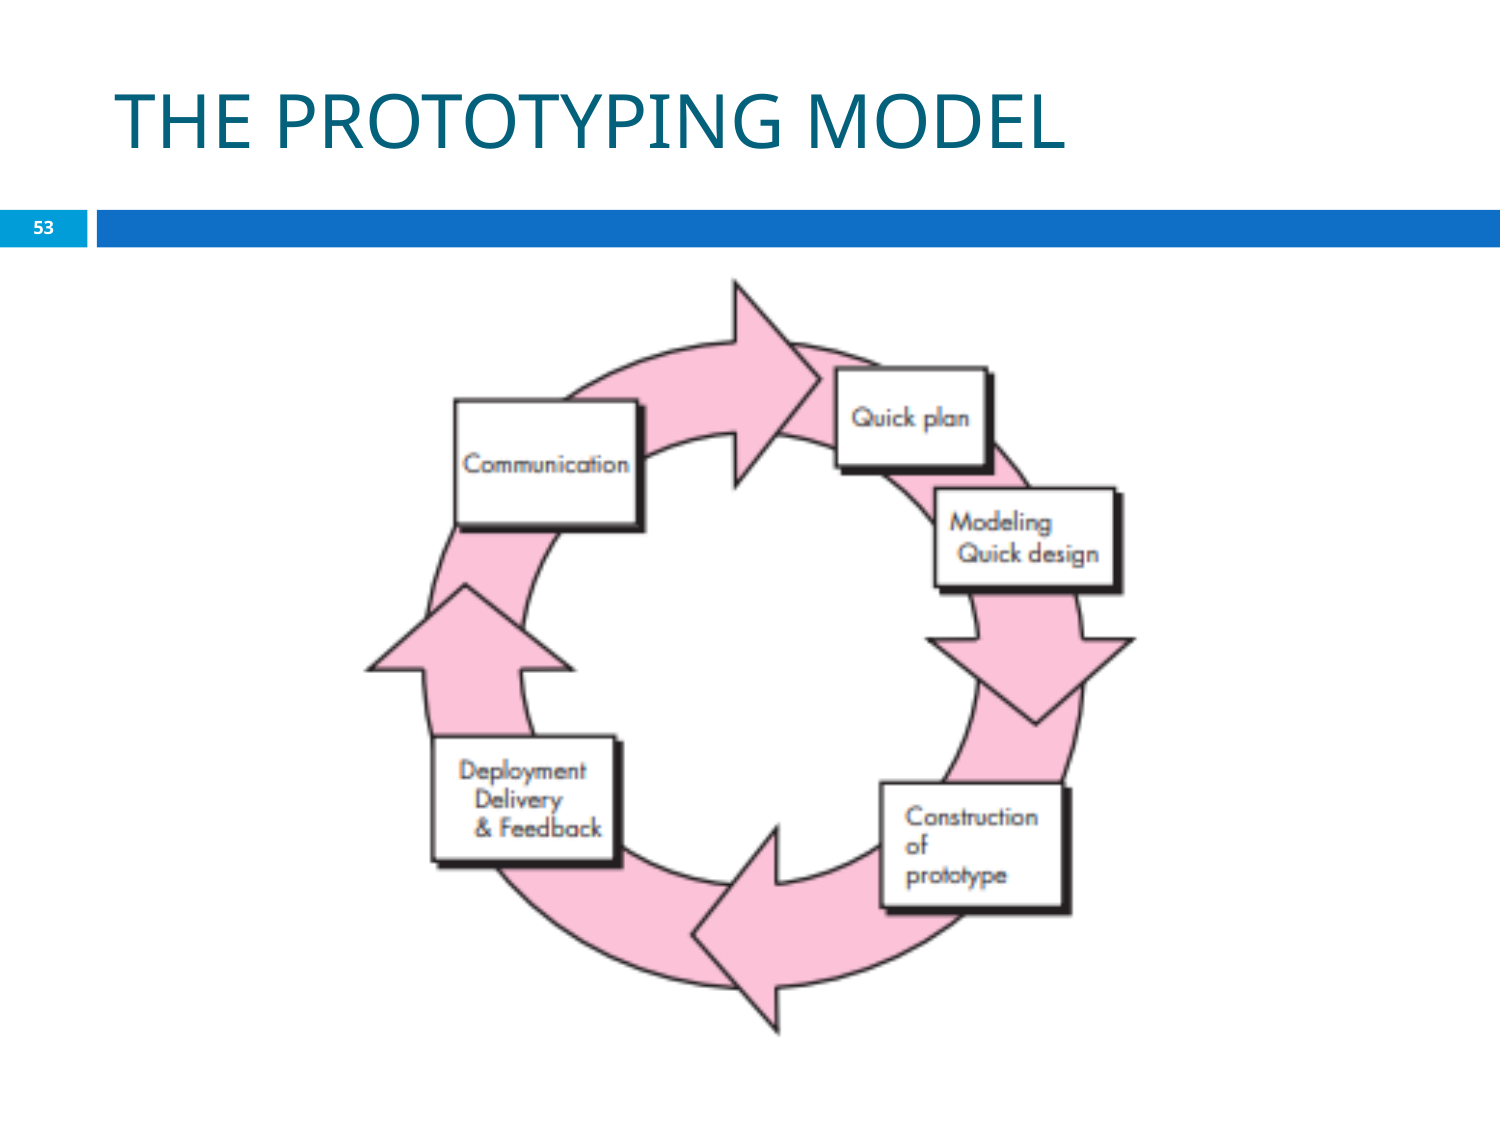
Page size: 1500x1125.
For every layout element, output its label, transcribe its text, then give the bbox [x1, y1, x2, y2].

title THE PROTOTYPING MODEL [99, 37, 1438, 200]
slide_number ‹#› [0, 208, 88, 249]
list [249, 274, 1218, 1070]
